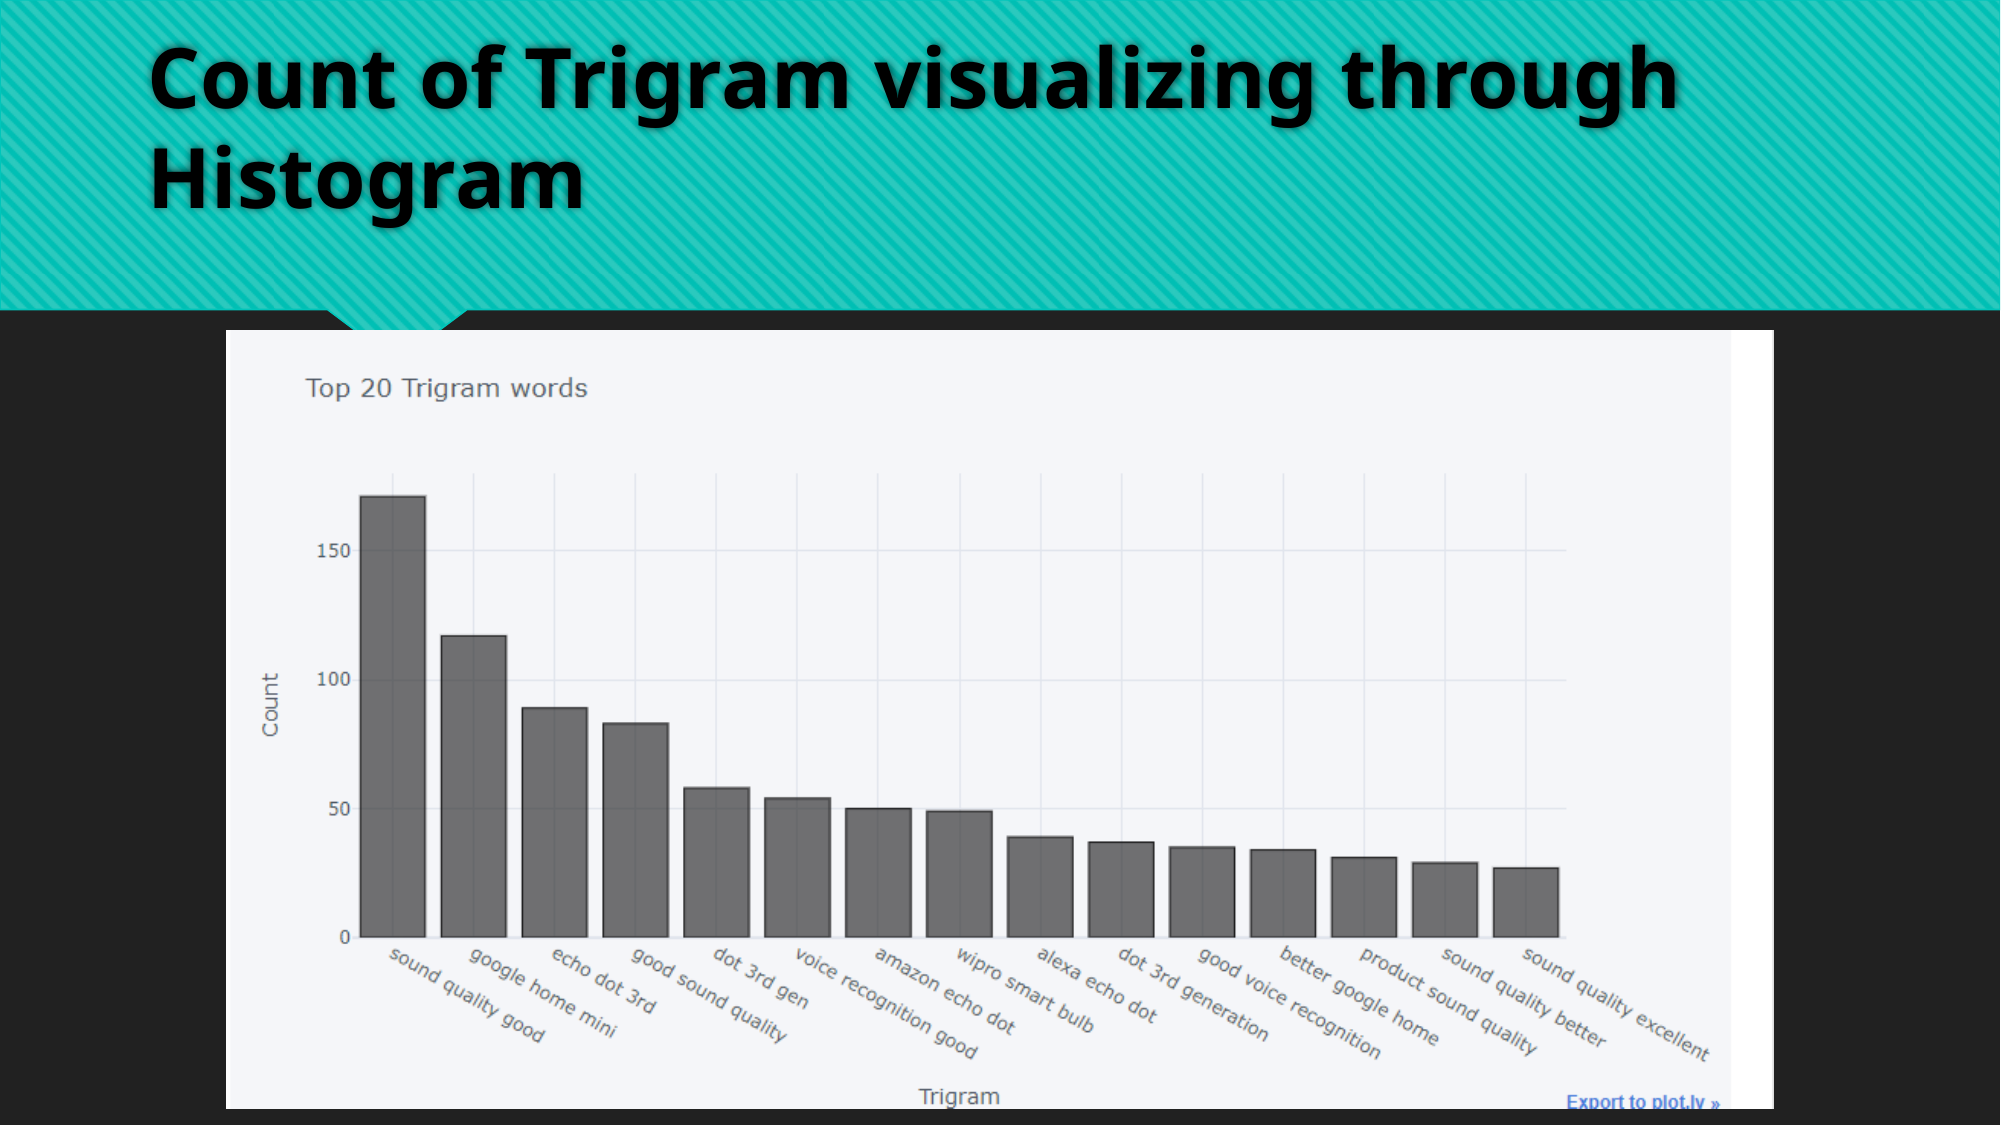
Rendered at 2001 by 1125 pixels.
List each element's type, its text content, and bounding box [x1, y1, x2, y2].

picture [226, 330, 1774, 1109]
title Count of Trigram visualizing through Histogram [132, 73, 1868, 233]
